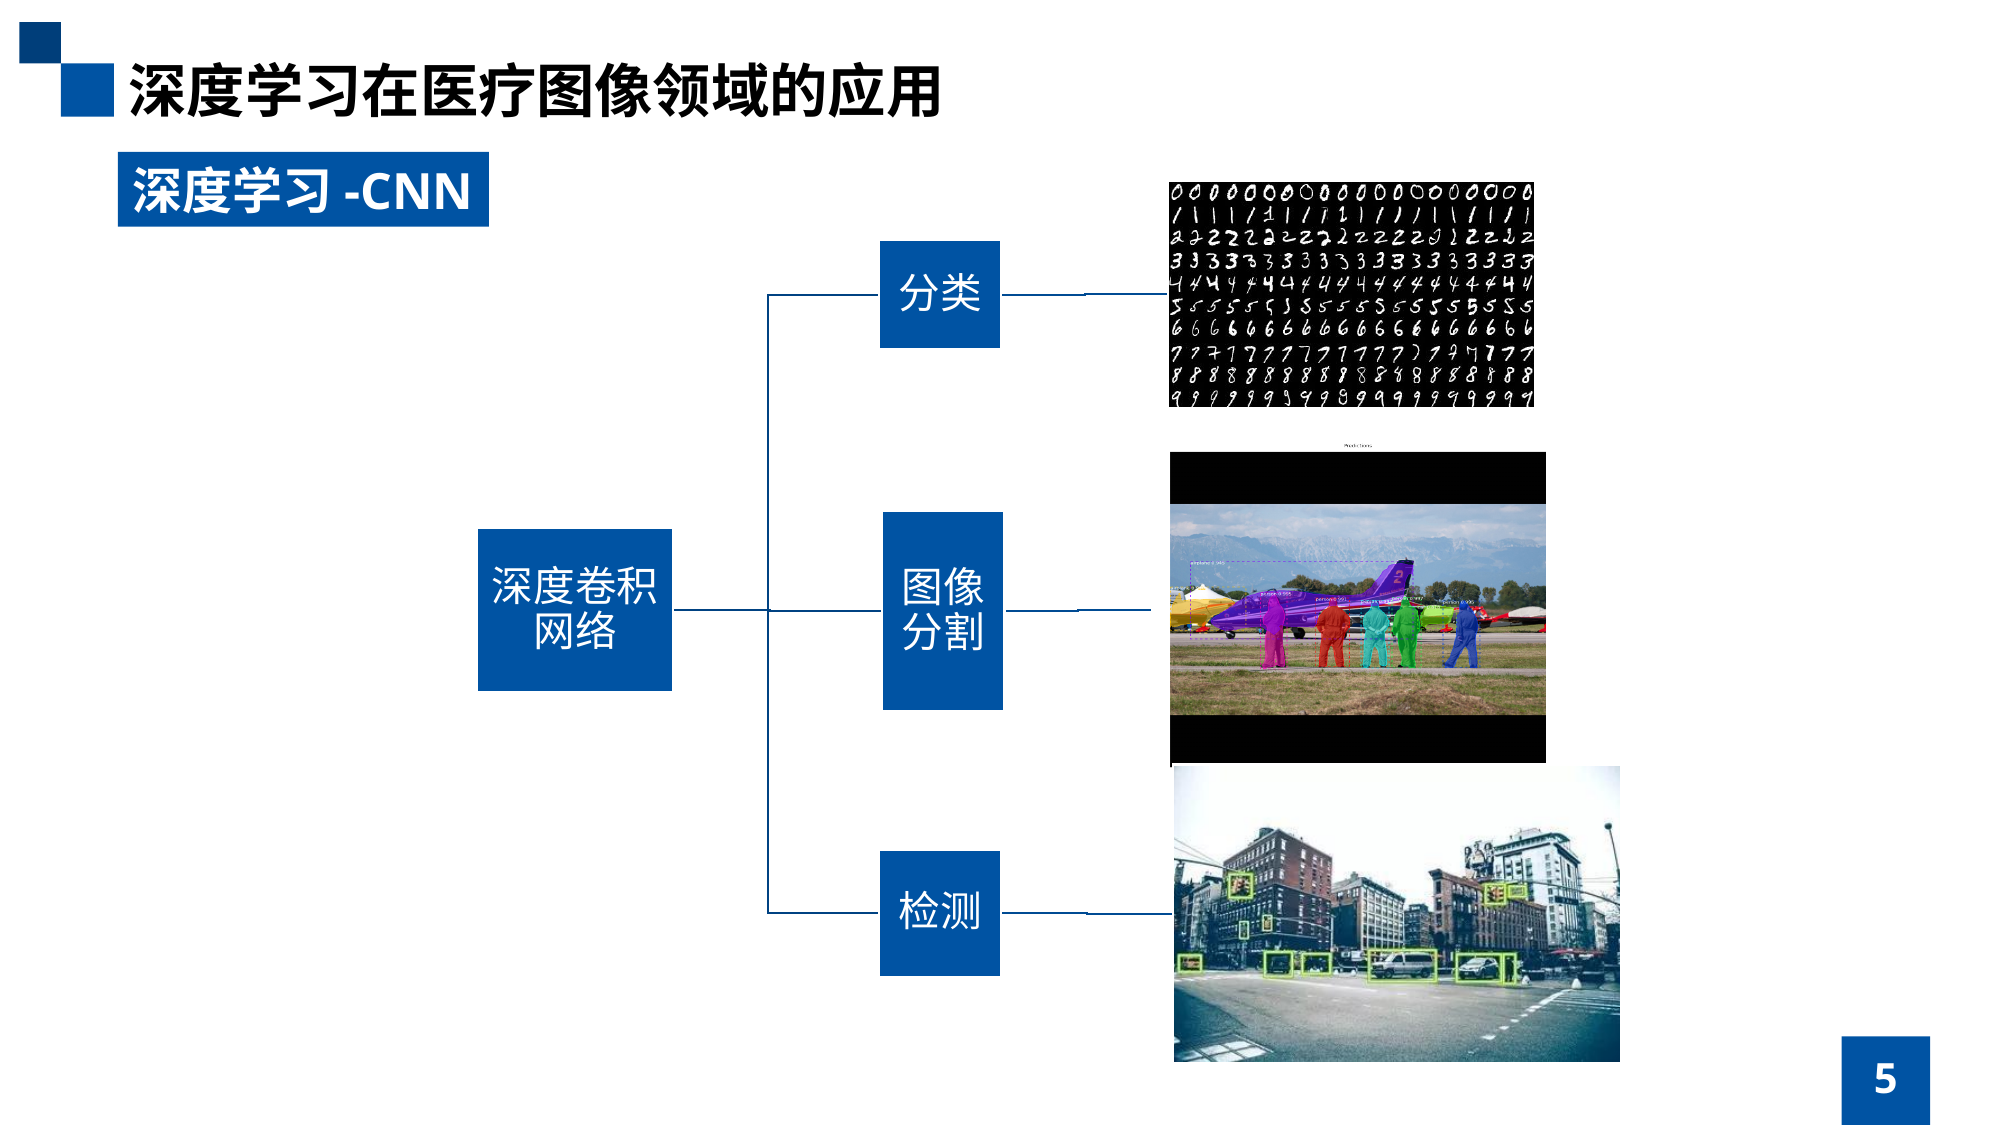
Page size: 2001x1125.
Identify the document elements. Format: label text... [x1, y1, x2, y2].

slide_number 5 [1771, 1050, 2000, 1111]
text_box 深度学习-CNN [117, 151, 489, 227]
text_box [230, 180, 1934, 1063]
text_box 深度学习在医疗图像领域的应用 [114, 47, 1398, 132]
